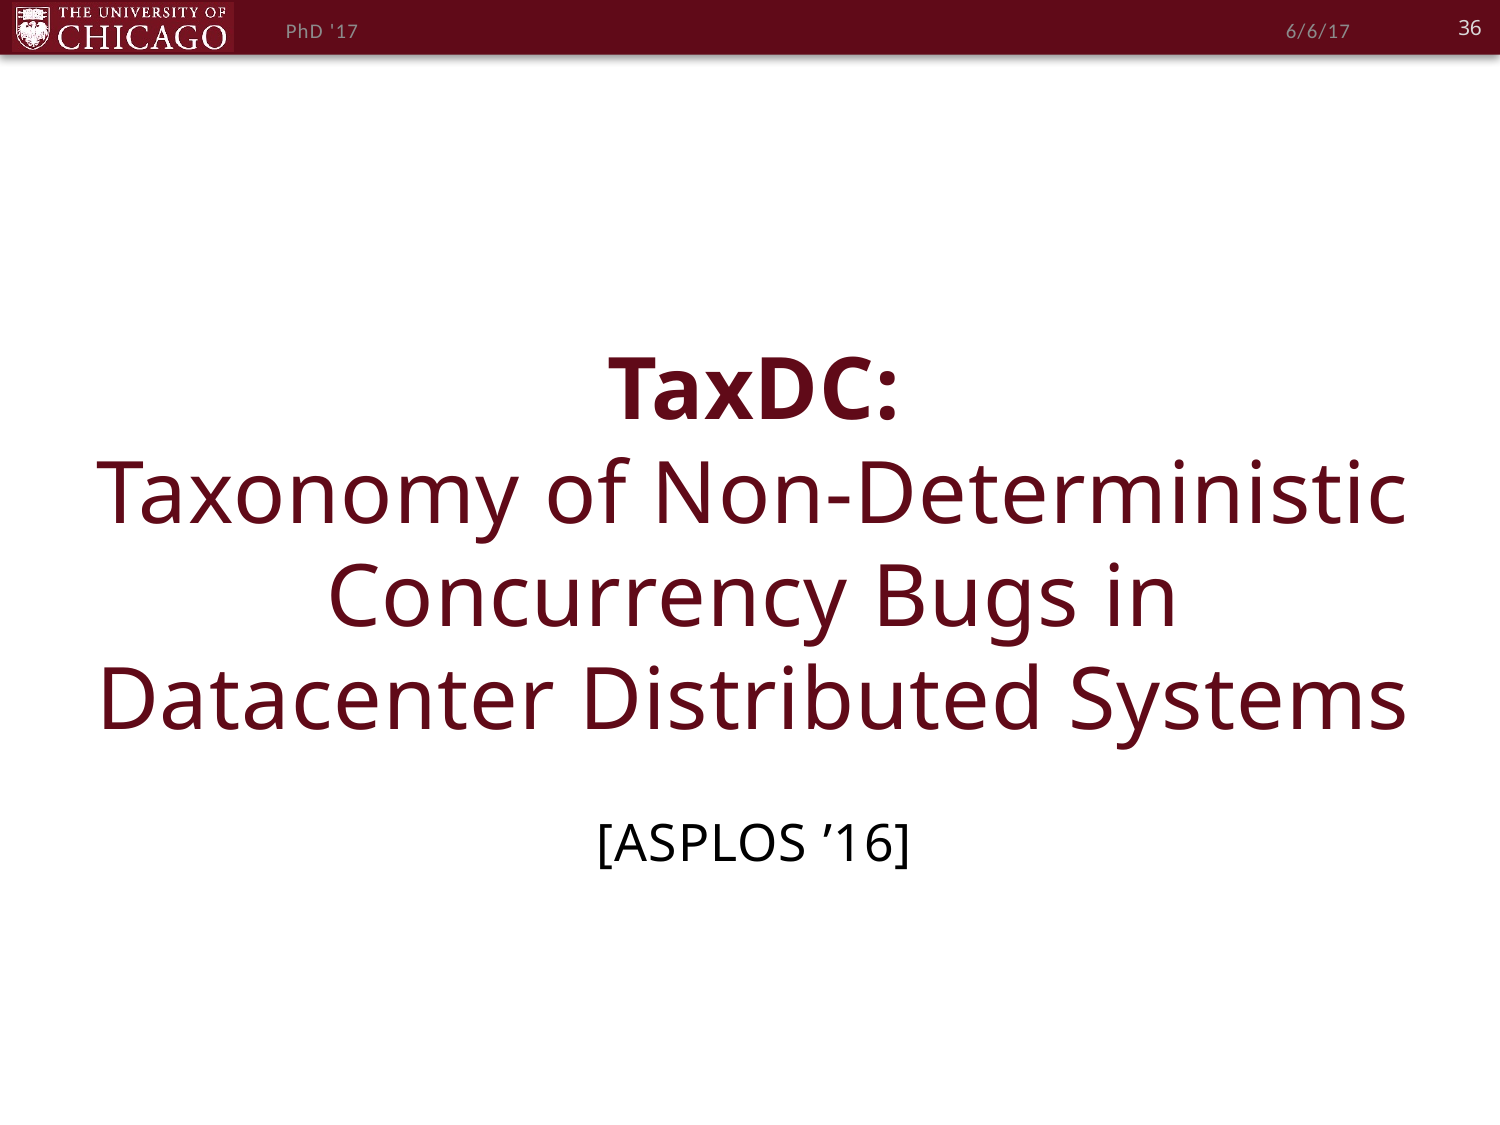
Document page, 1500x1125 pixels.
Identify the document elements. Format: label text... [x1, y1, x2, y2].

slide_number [1096, 7, 1366, 52]
slide_number 36 [1365, 0, 1497, 59]
footer PhD '17 [270, 7, 806, 52]
title TaxDC: Taxonomy of Non-Deterministic Concurrency Bugs in Datacenter Distributed Systems [ASPLOS ’16] [79, 220, 1430, 879]
picture [12, 2, 234, 52]
